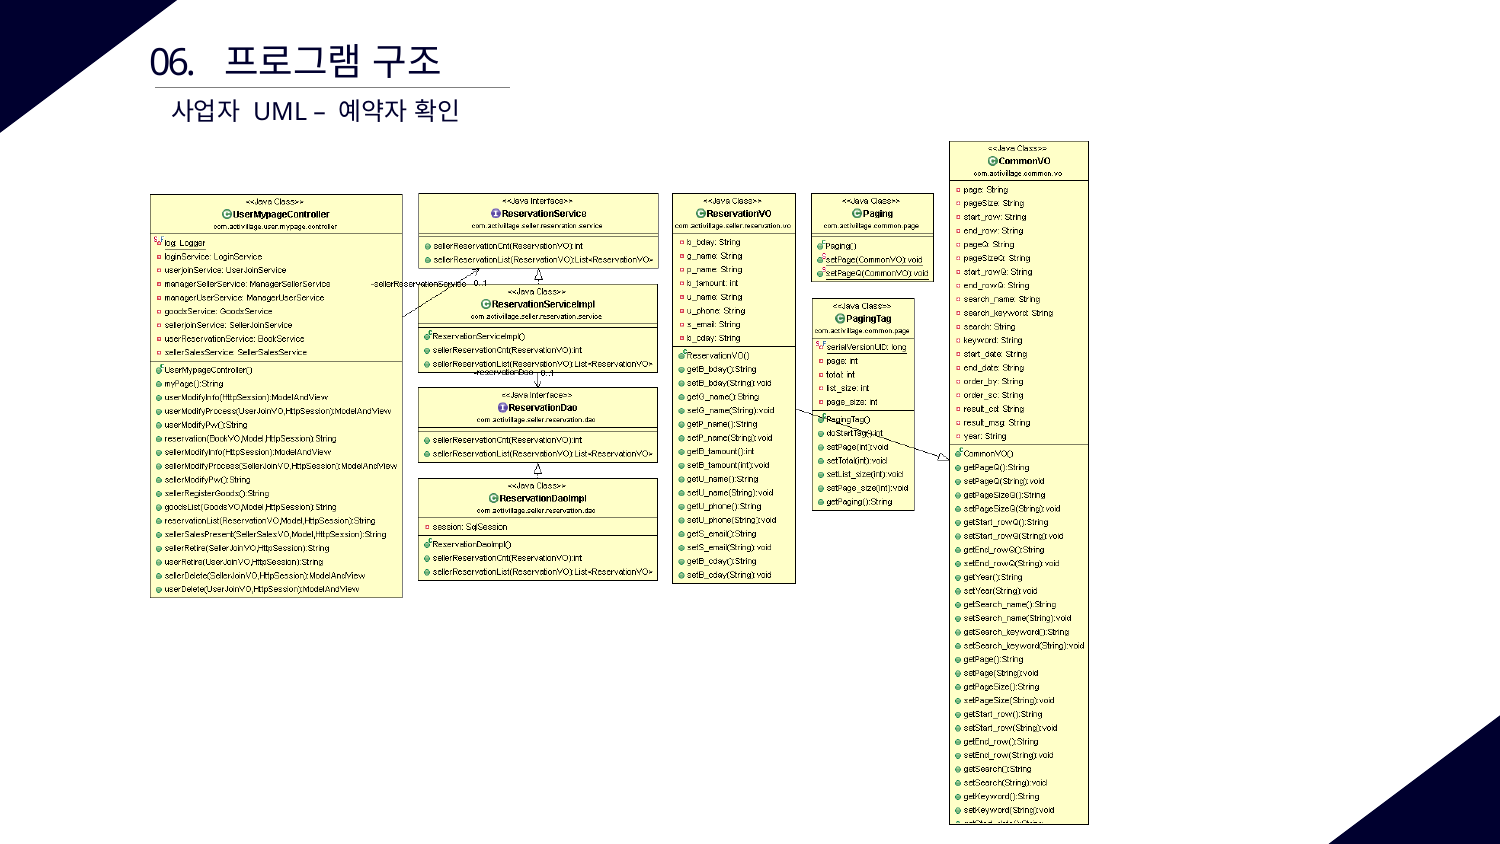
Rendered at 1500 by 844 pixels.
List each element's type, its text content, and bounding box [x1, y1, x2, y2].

text_box 06. [134, 30, 209, 90]
picture [147, 137, 1091, 828]
text_box 프로그램 구조 [209, 30, 457, 87]
text_box 사업자 UML – 예약자 확인 [156, 96, 476, 133]
